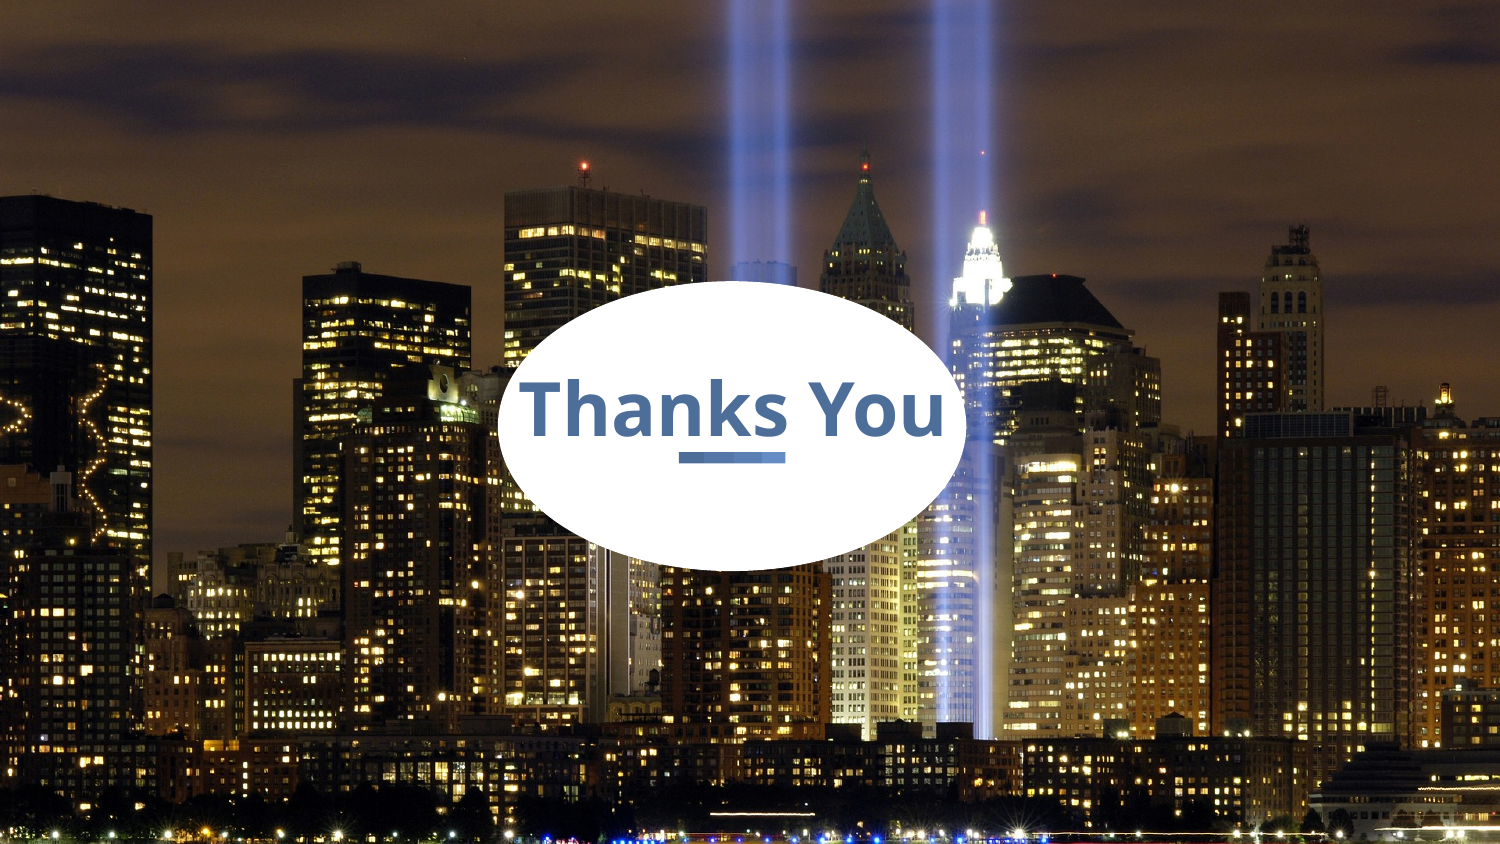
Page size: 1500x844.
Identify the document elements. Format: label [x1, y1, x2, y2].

picture [0, 0, 1500, 844]
text_box [678, 451, 786, 464]
